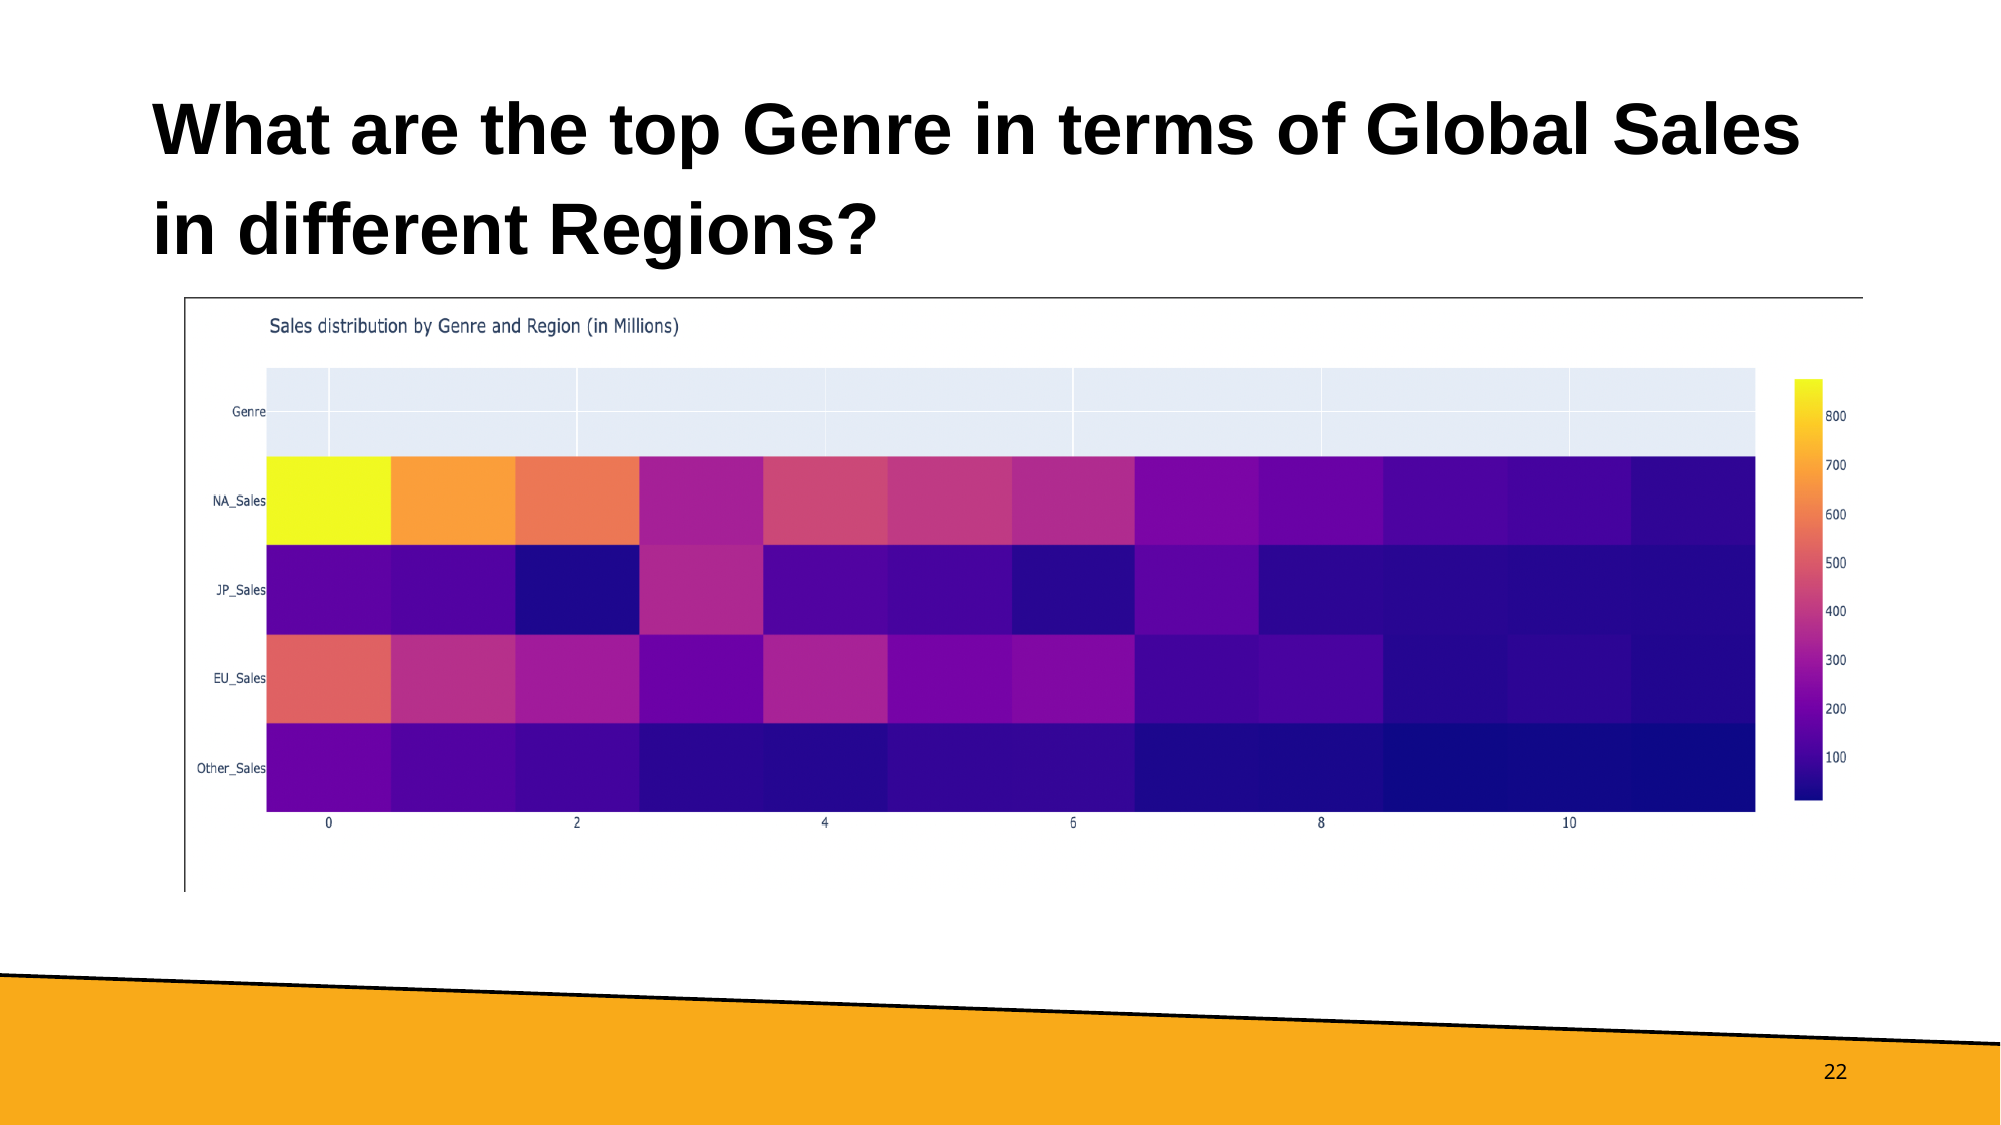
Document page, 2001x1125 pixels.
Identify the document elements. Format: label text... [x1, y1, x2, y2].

title What are the top Genre in terms of Global Sales in different Regions? [137, 59, 1863, 278]
picture [183, 297, 1863, 892]
slide_number 22 [1412, 1042, 1863, 1103]
